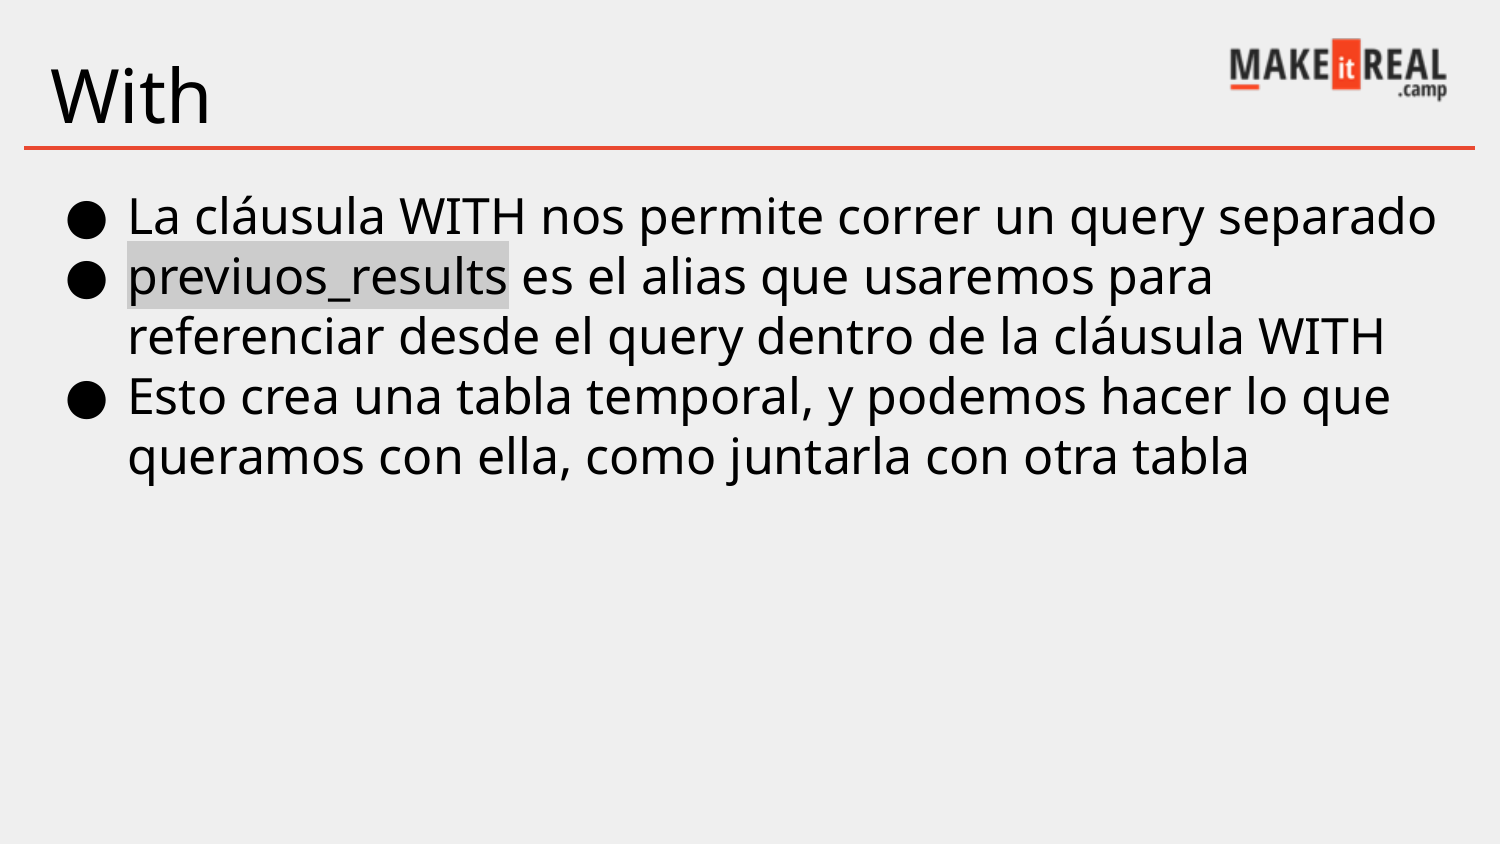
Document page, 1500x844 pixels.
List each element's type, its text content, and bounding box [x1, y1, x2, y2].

text_box La cláusula WITH nos permite correr un query separado previuos_results es el alias que usaremos para referenciar desde el query dentro de la cláusula WITH Esto crea una tabla temporal, y podemos hacer lo que queramos con ella, como juntarla con otra tabla [37, 169, 1459, 805]
picture [24, 146, 1476, 151]
picture [1202, 15, 1476, 126]
text_box With [35, 33, 1205, 137]
